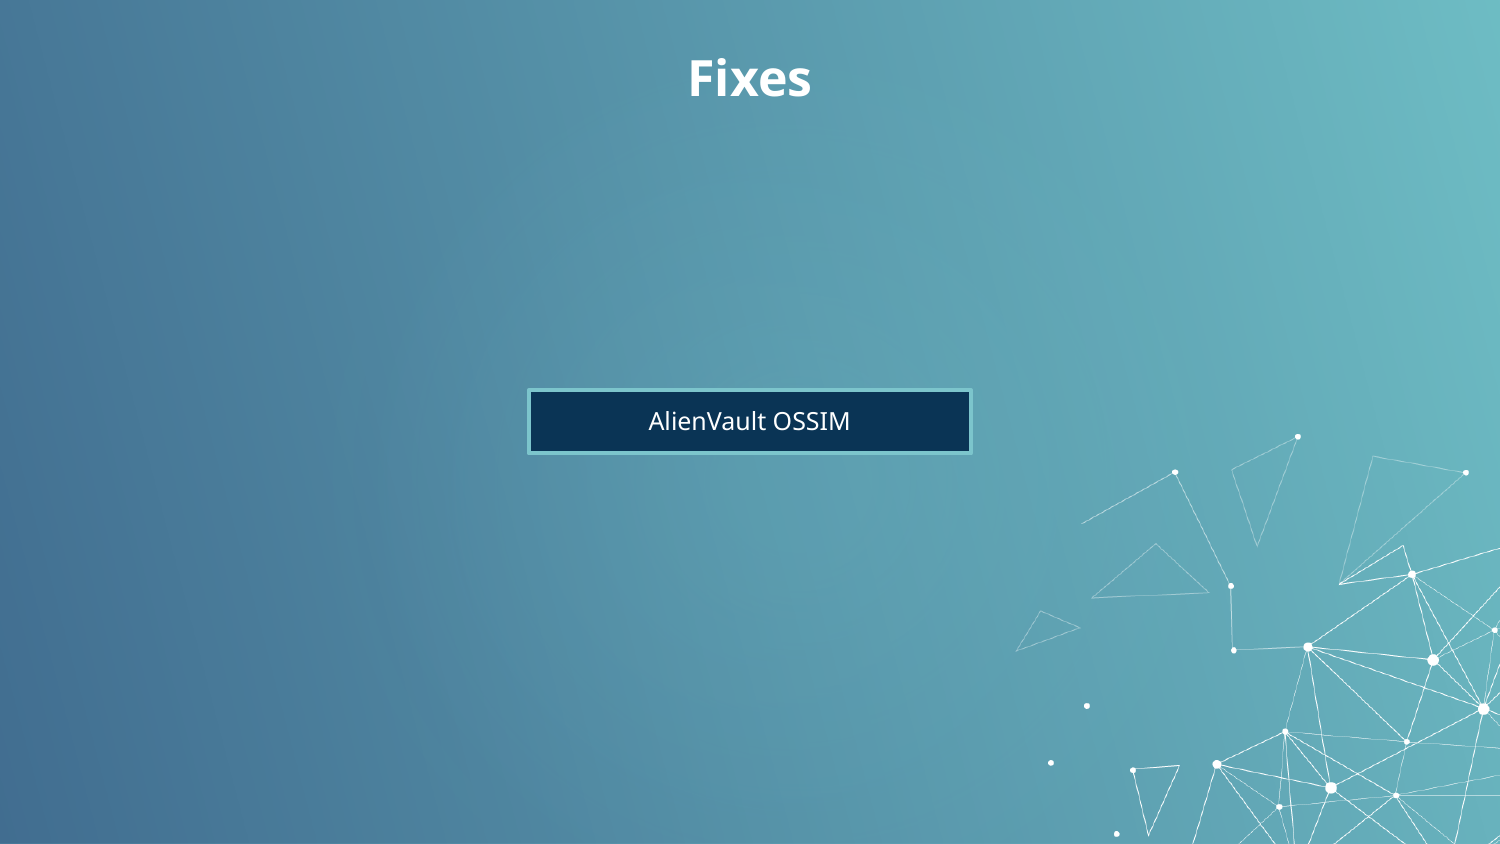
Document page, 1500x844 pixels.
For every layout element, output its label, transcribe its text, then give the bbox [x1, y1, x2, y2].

picture [0, 0, 1500, 844]
title Fixes [322, 31, 1178, 187]
text_box AlienVault OSSIM [527, 388, 973, 455]
